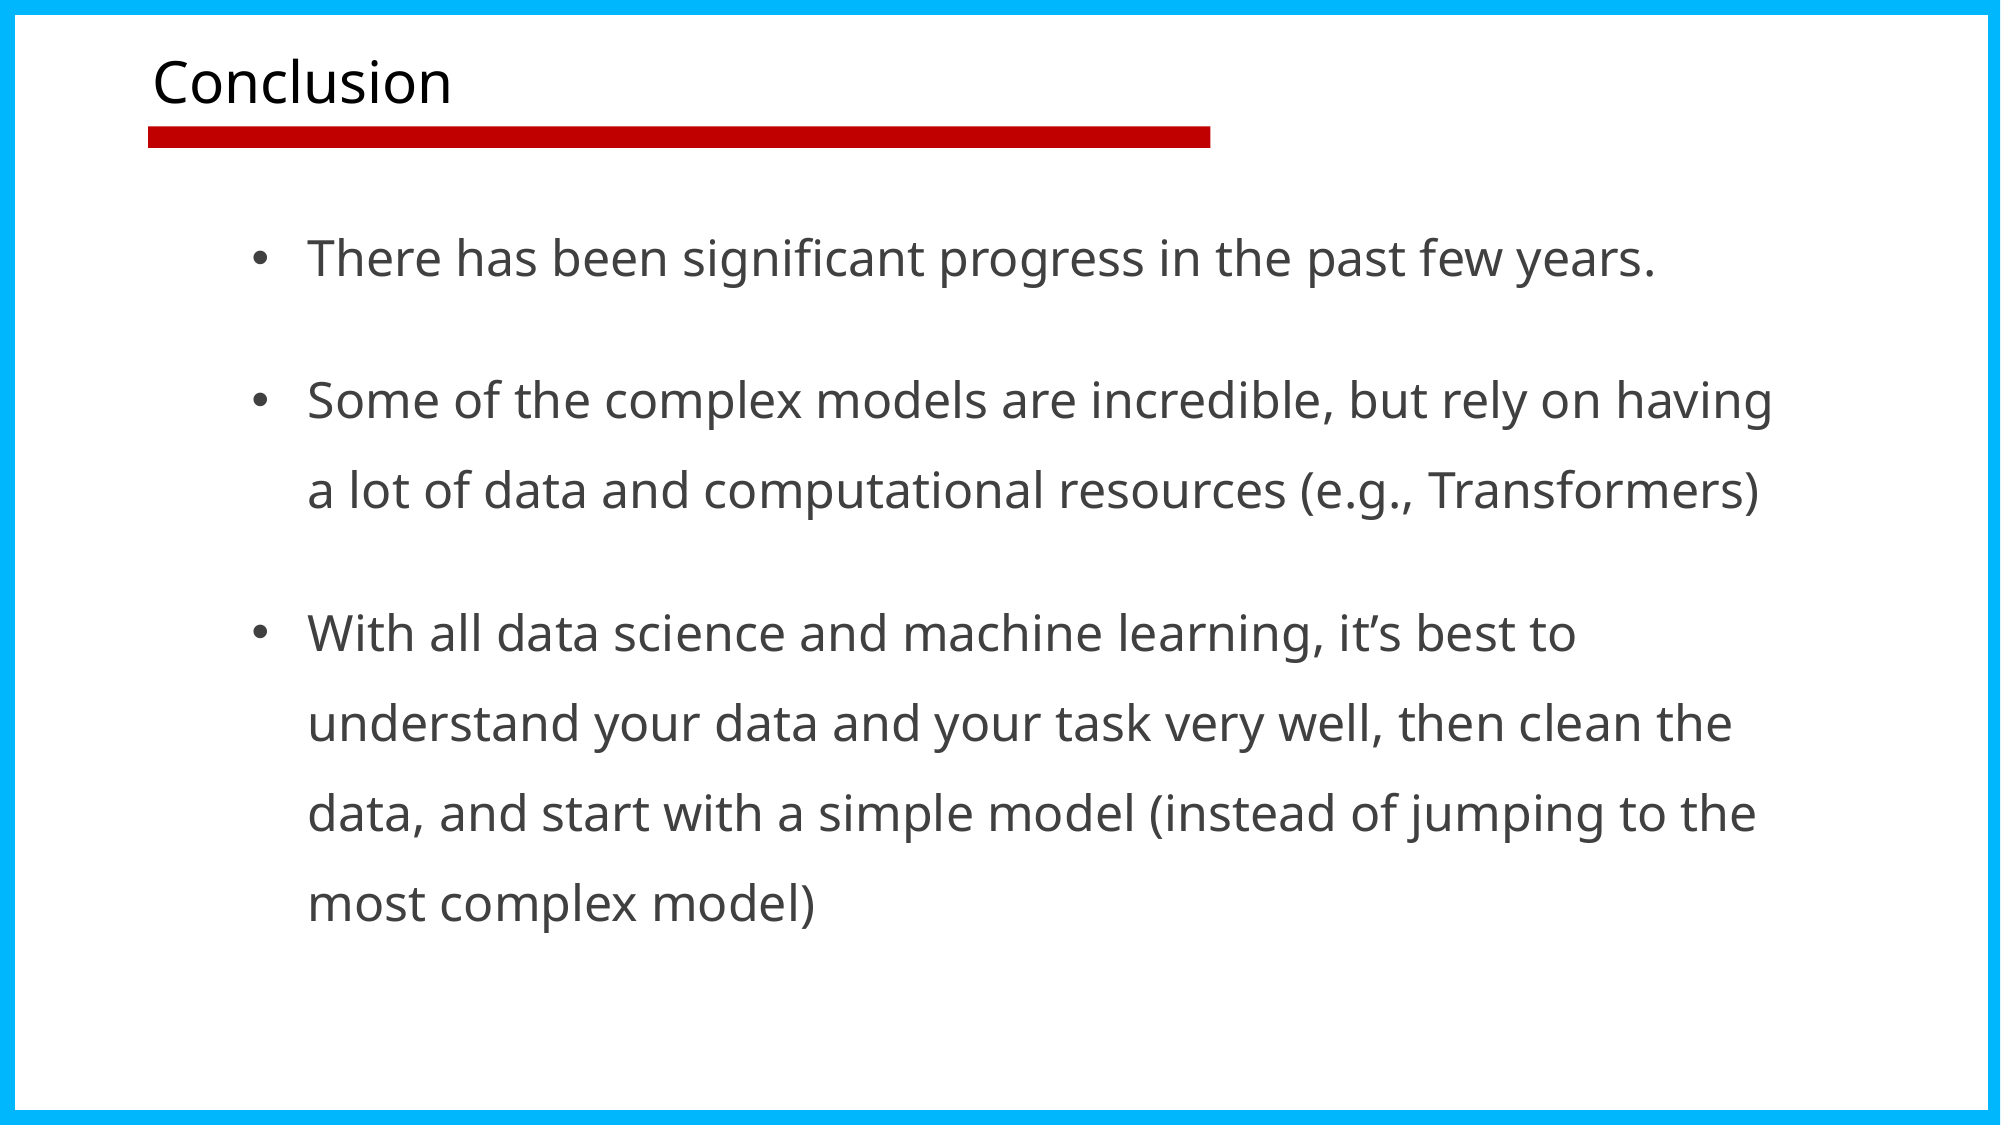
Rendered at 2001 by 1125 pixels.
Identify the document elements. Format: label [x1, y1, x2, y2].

text_box [236, 189, 1815, 1051]
title [137, 45, 1586, 148]
